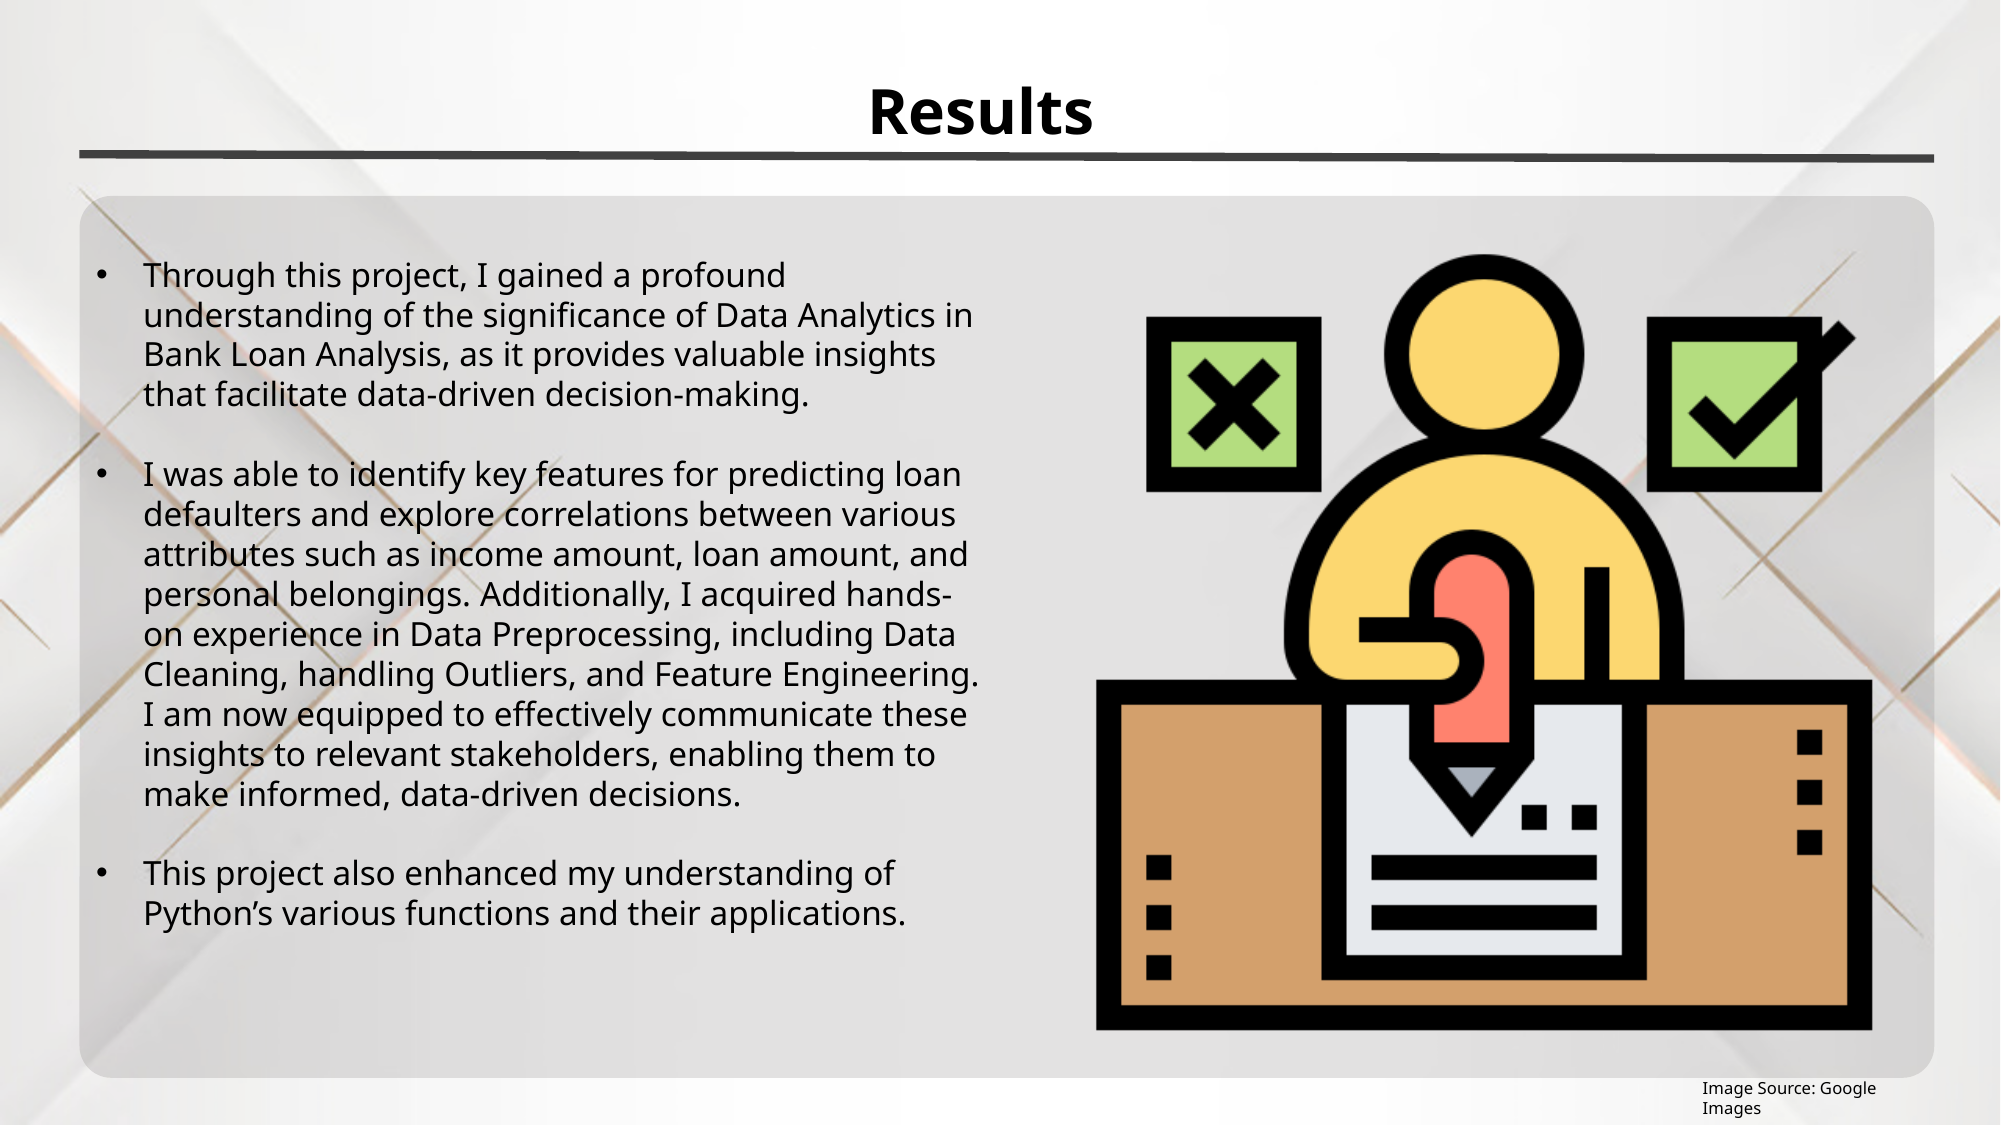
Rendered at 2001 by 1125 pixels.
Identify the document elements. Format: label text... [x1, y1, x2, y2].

text_box Image Source: Google Images [1687, 1070, 1922, 1125]
picture [1084, 242, 1885, 1043]
text_box Results [852, 65, 1161, 152]
text_box [78, 194, 1936, 1079]
picture [0, 0, 2001, 1125]
text_box Through this project, I gained a profound understanding of the significance of Data Analytics in Bank Loan Analysis, as it provides valuable insights that facilitate data-driven decision-making. I was able to identify key features for predicting loan defaulters and explore correlations between various attributes such as income amount, loan amount, and personal belongings. Additionally, I acquired hands-on experience in Data Preprocessing, including Data Cleaning, handling Outliers, and Feature Engineering. I am now equipped to effectively communicate these insights to relevant stakeholders, enabling them to make informed, data-driven decisions. This project also enhanced my understanding of Python’s various functions and their applications. [81, 246, 1000, 940]
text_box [79, 154, 1935, 159]
